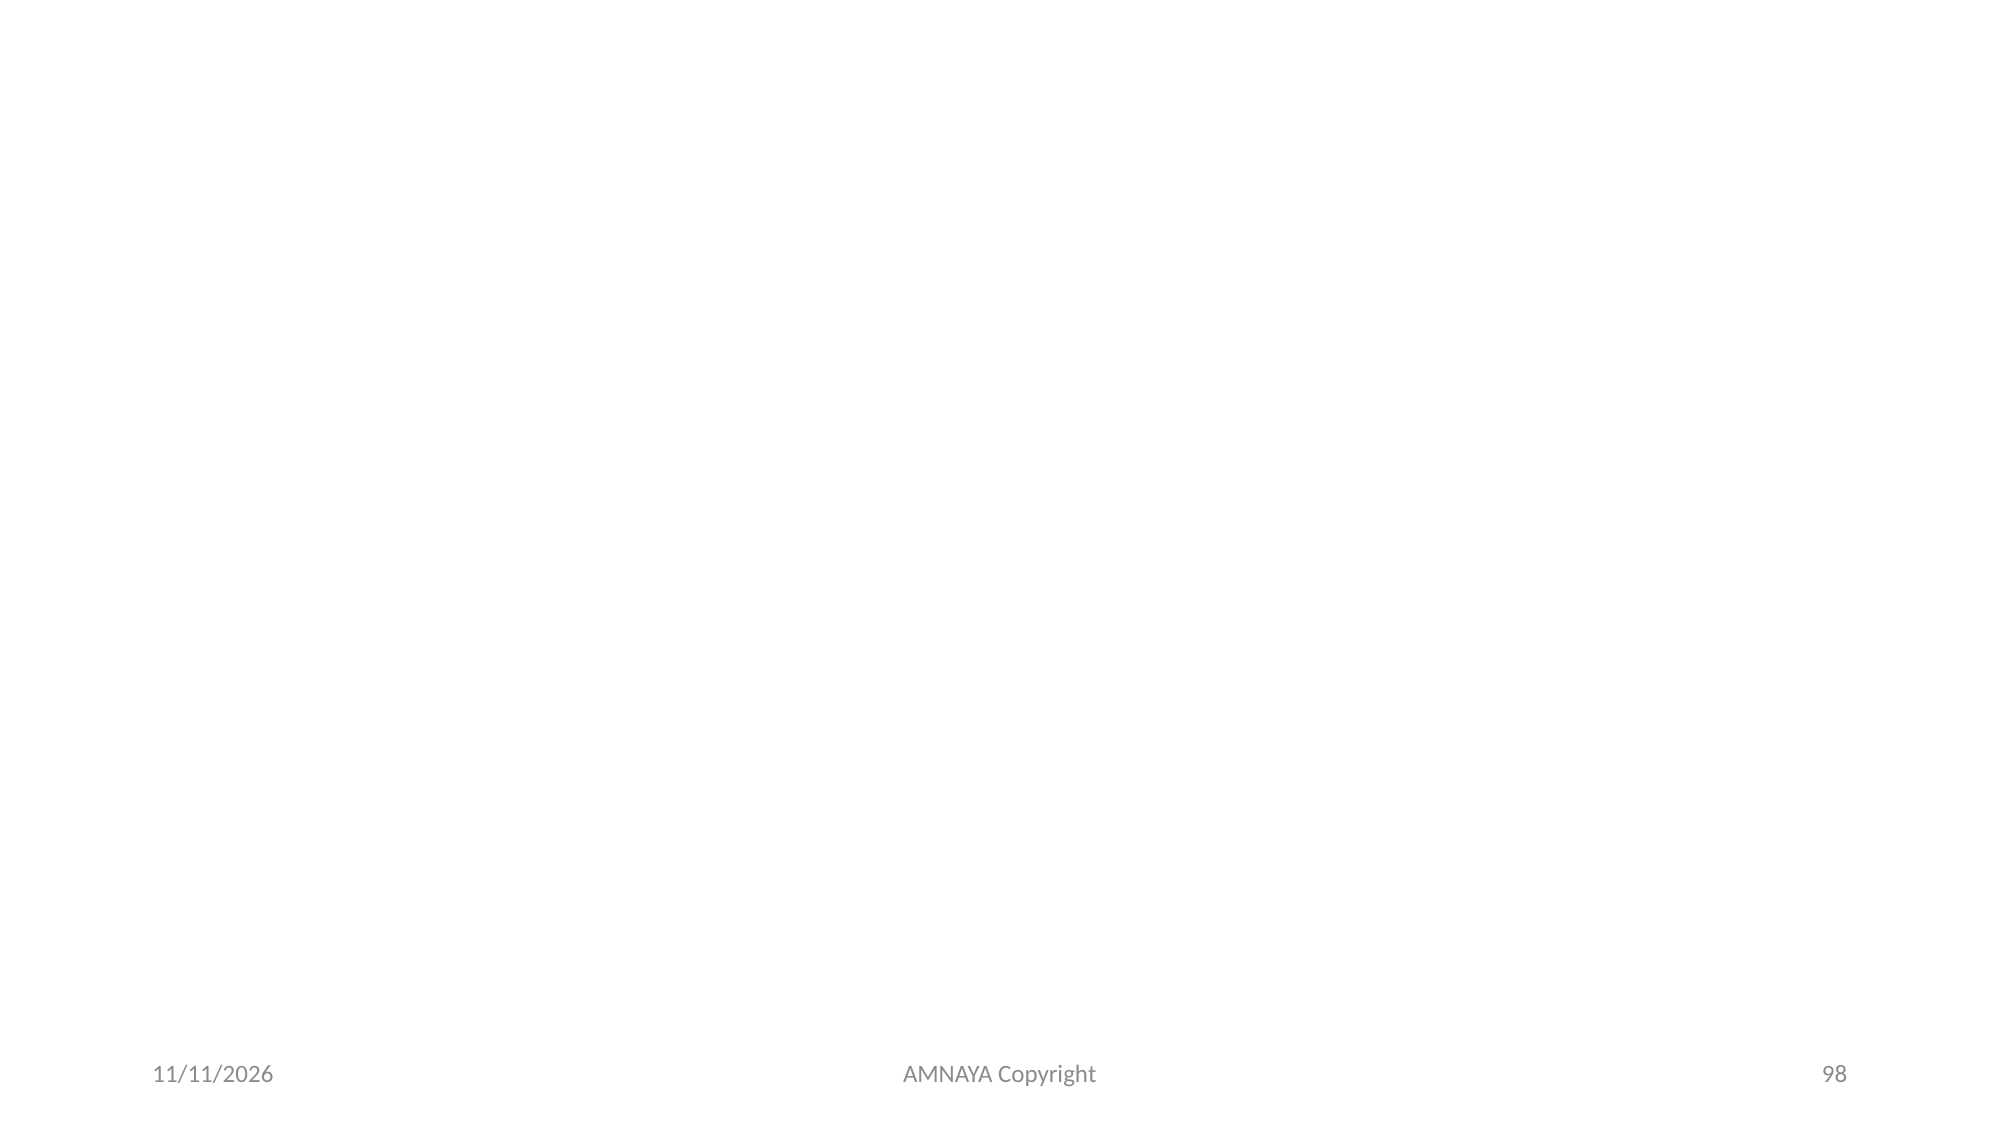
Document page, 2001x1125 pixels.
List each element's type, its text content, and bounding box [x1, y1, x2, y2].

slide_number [137, 1042, 588, 1103]
slide_number 98 [1412, 1042, 1863, 1103]
footer AMNAYA Copyright [662, 1042, 1338, 1103]
